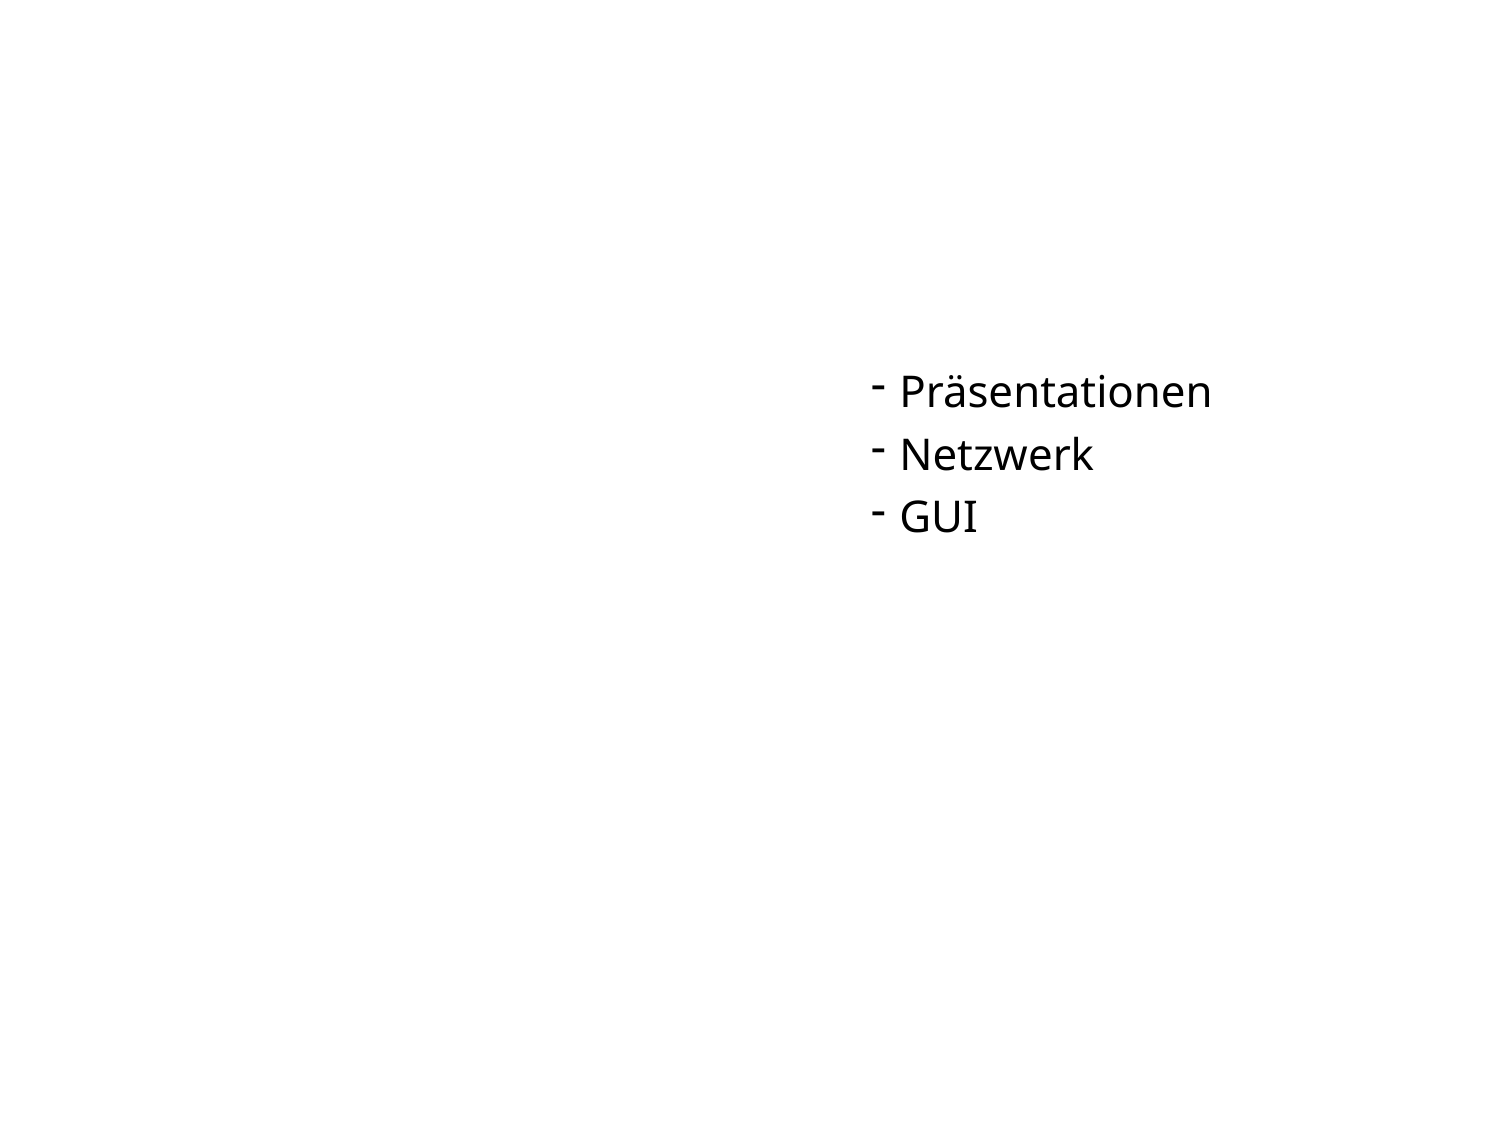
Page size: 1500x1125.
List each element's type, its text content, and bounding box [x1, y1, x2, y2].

list Präsentationen Netzwerk GUI [856, 361, 1430, 1024]
